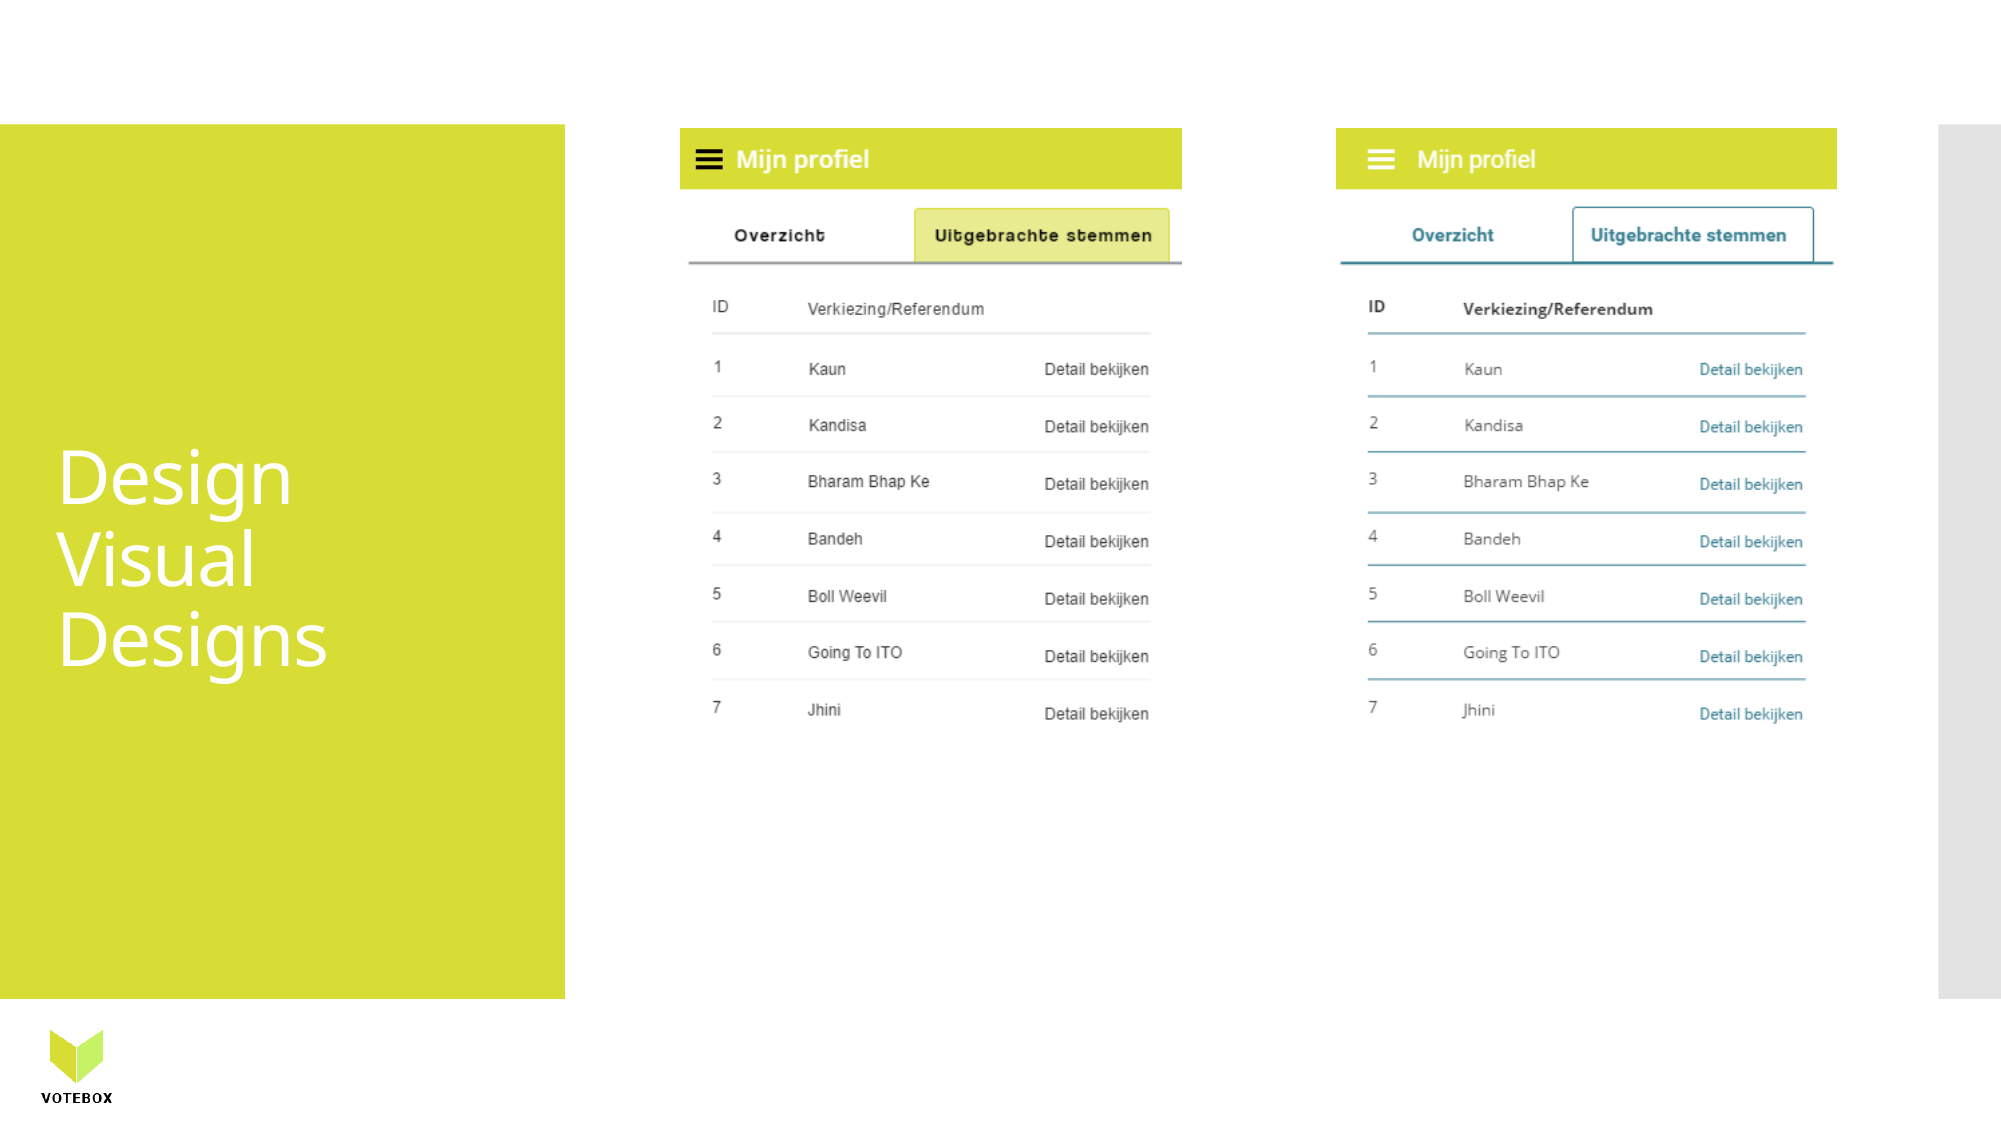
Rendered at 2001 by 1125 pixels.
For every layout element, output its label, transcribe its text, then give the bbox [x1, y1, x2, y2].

picture [680, 128, 1182, 1020]
picture [41, 1029, 112, 1103]
picture [1335, 128, 1838, 1020]
title Design Visual Designs [41, 184, 525, 940]
